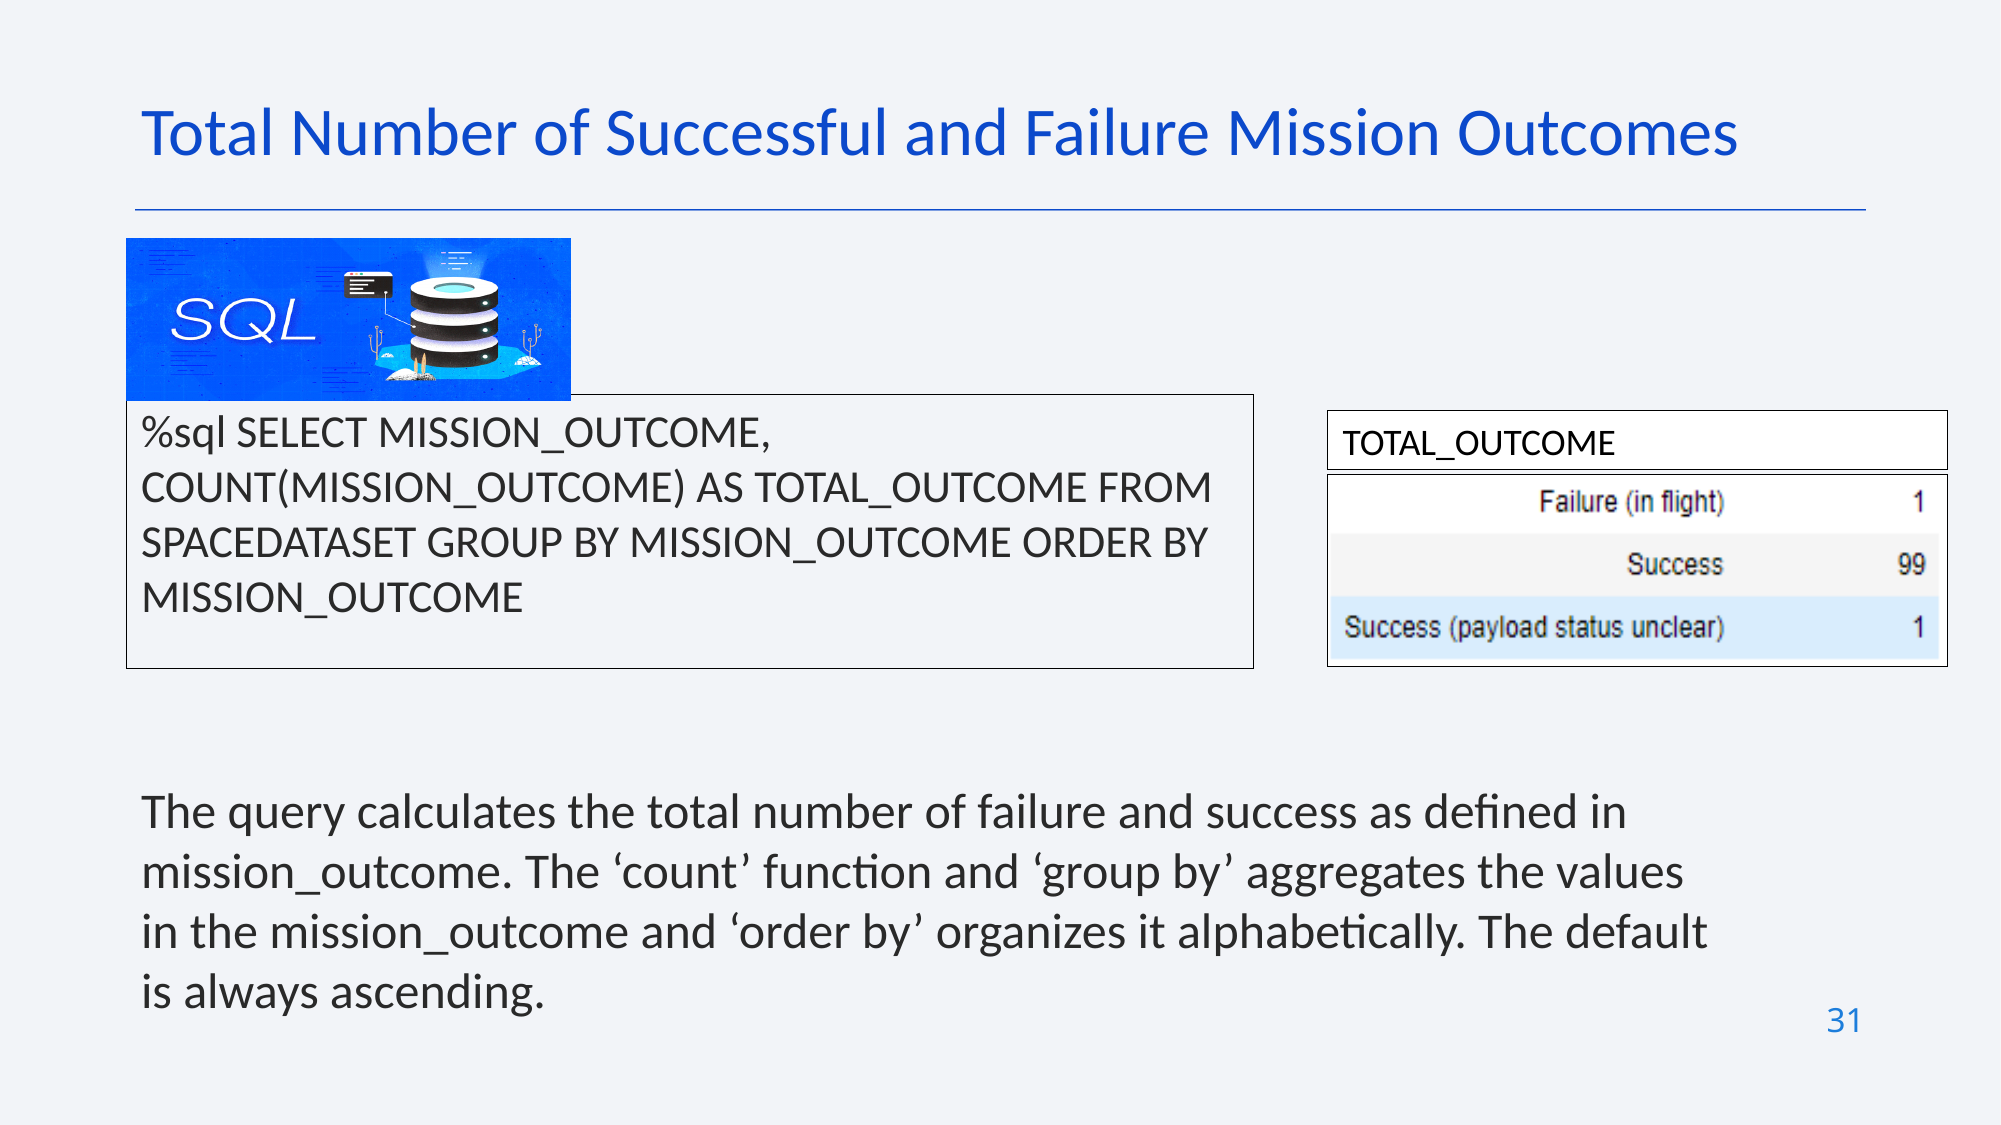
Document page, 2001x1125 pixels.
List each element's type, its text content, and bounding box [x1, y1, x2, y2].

picture [0, 0, 2001, 1125]
text_box Total Number of Successful and Failure Mission Outcomes [126, 88, 1852, 179]
text_box %sql SELECT MISSION_OUTCOME, COUNT(MISSION_OUTCOME) AS TOTAL_OUTCOME FROM SPACEDATASET GROUP BY MISSION_OUTCOME ORDER BY MISSION_OUTCOME [126, 394, 1254, 669]
text_box TOTAL_OUTCOME [1327, 410, 1948, 470]
list The query calculates the total number of failure and success as defined in mission_outcome. The ‘count’ function and ‘group by’ aggregates the values in the mission_outcome and ‘order by’ organizes it alphabetically. The default is always ascending. [126, 770, 1725, 1069]
slide_number 31 [1725, 988, 1880, 1055]
